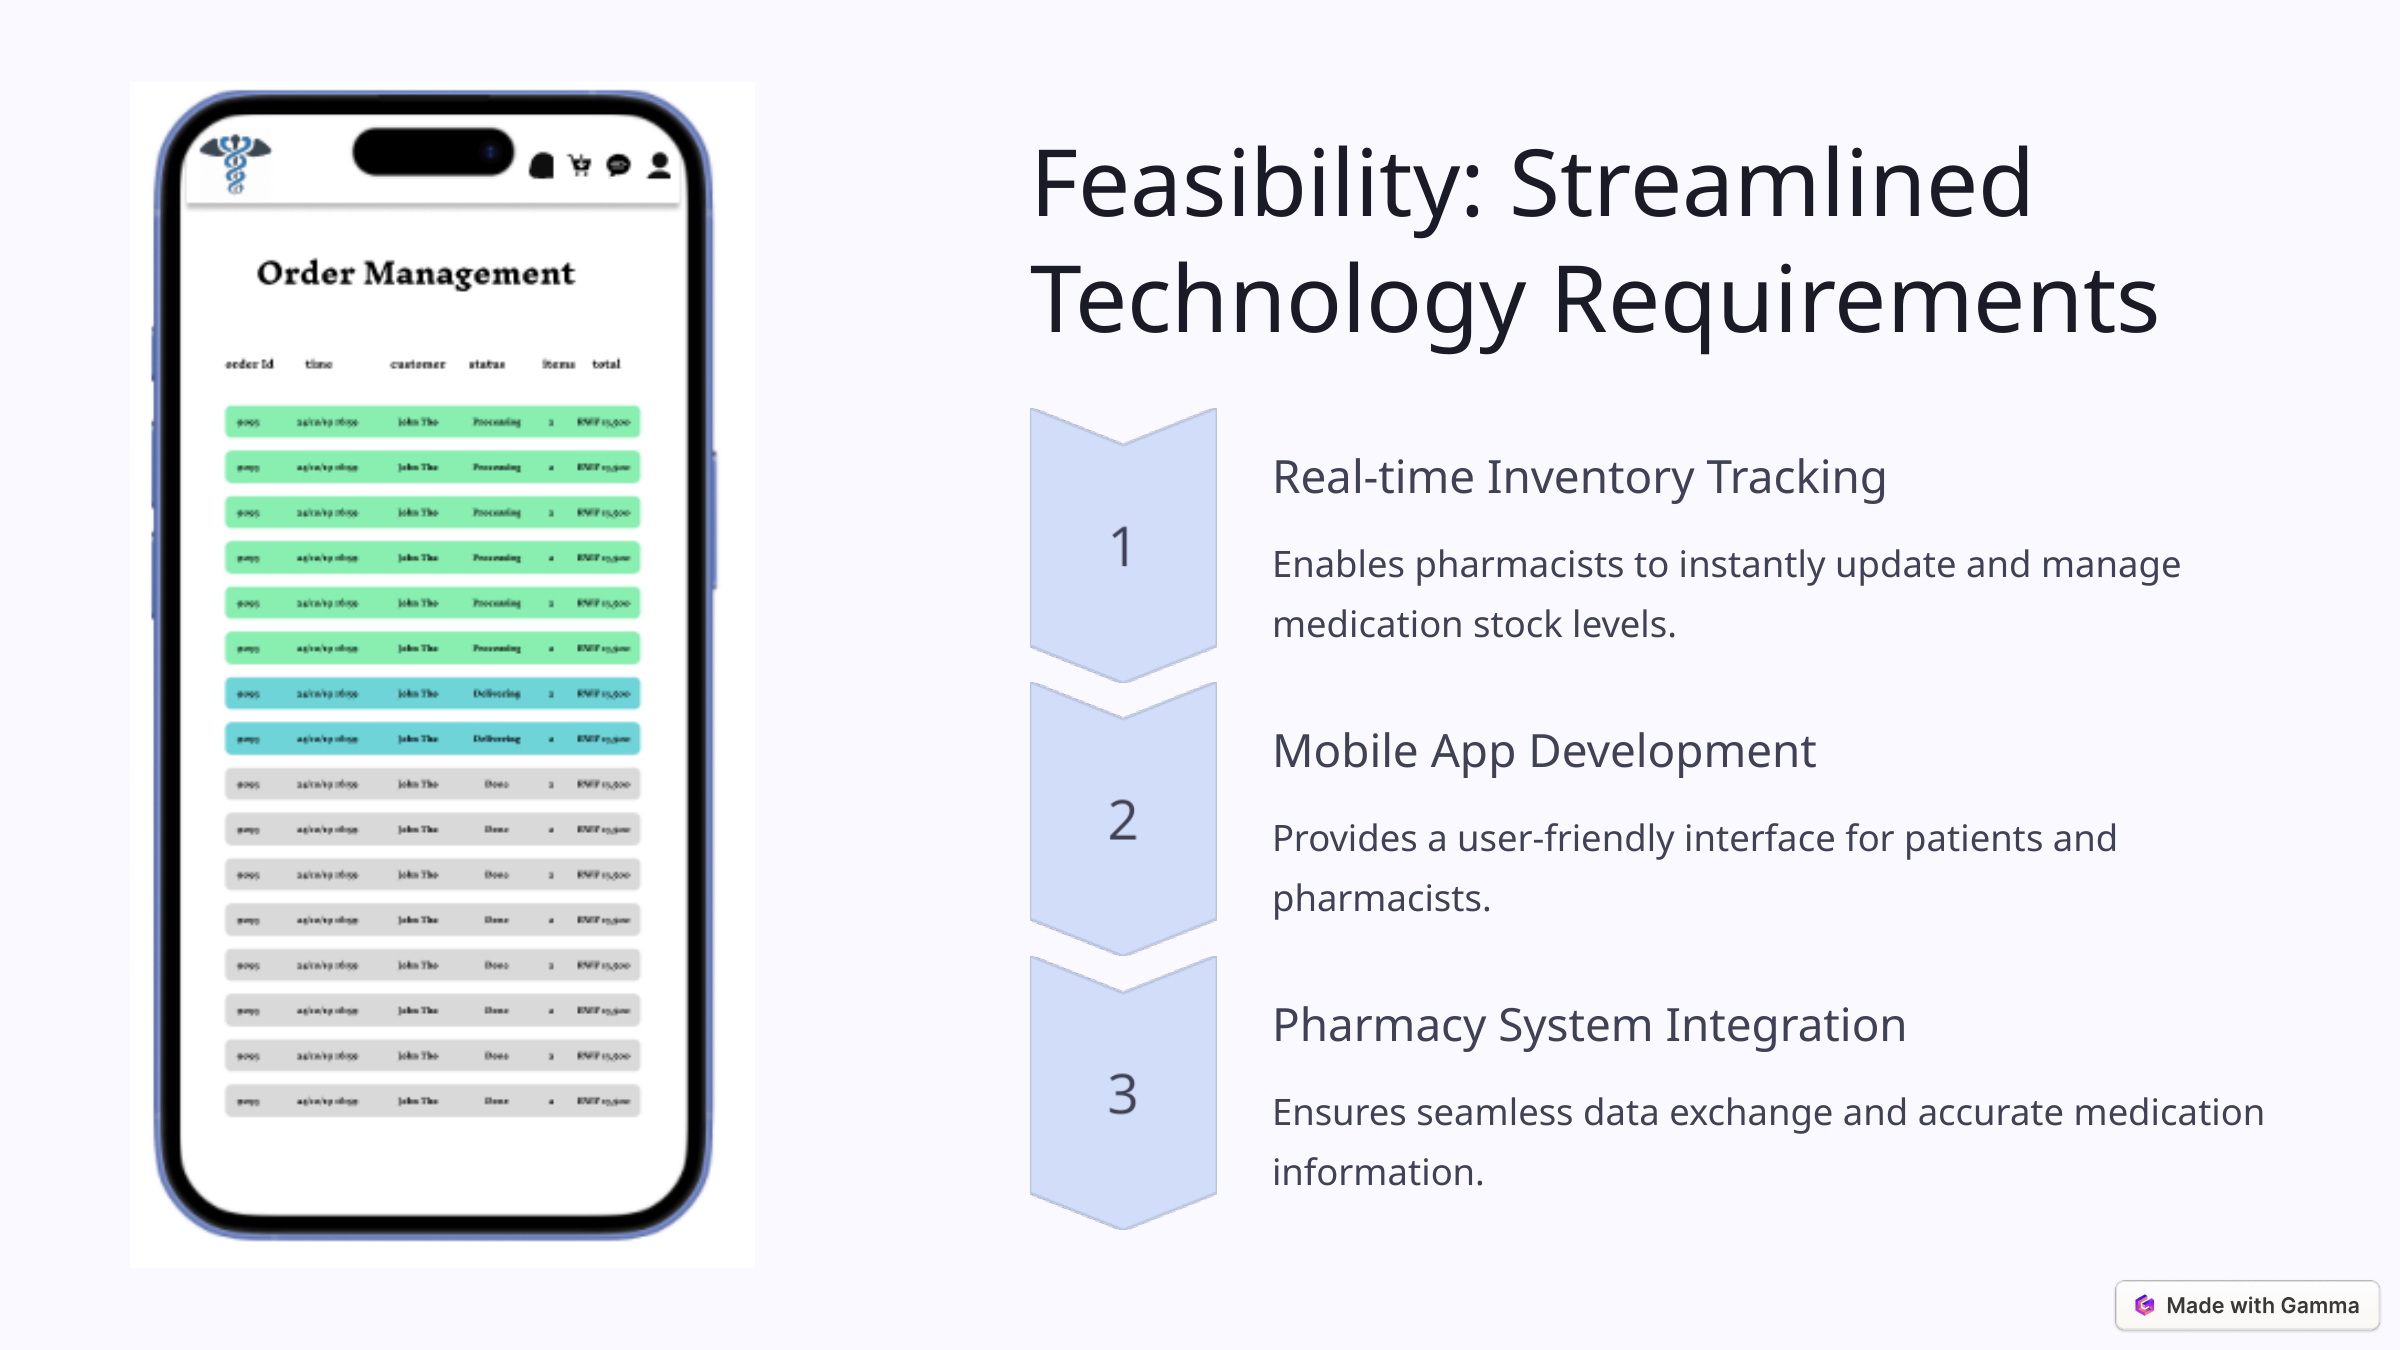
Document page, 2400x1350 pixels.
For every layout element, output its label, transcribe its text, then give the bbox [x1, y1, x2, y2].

picture [2106, 1271, 2389, 1339]
text_box Mobile App Development [1272, 719, 1867, 778]
text_box Feasibility: Streamlined Technology Requirements [1030, 119, 2270, 353]
picture [130, 82, 755, 1268]
picture [1030, 408, 1217, 1230]
text_box Ensures seamless data exchange and accurate medication information. [1272, 1073, 2270, 1193]
text_box Enables pharmacists to instantly update and manage medication stock levels. [1272, 525, 2270, 645]
text_box Pharmacy System Integration [1271, 993, 1959, 1052]
text_box Real-time Inventory Tracking [1271, 445, 1940, 504]
text_box Provides a user-friendly interface for patients and pharmacists. [1272, 799, 2270, 919]
